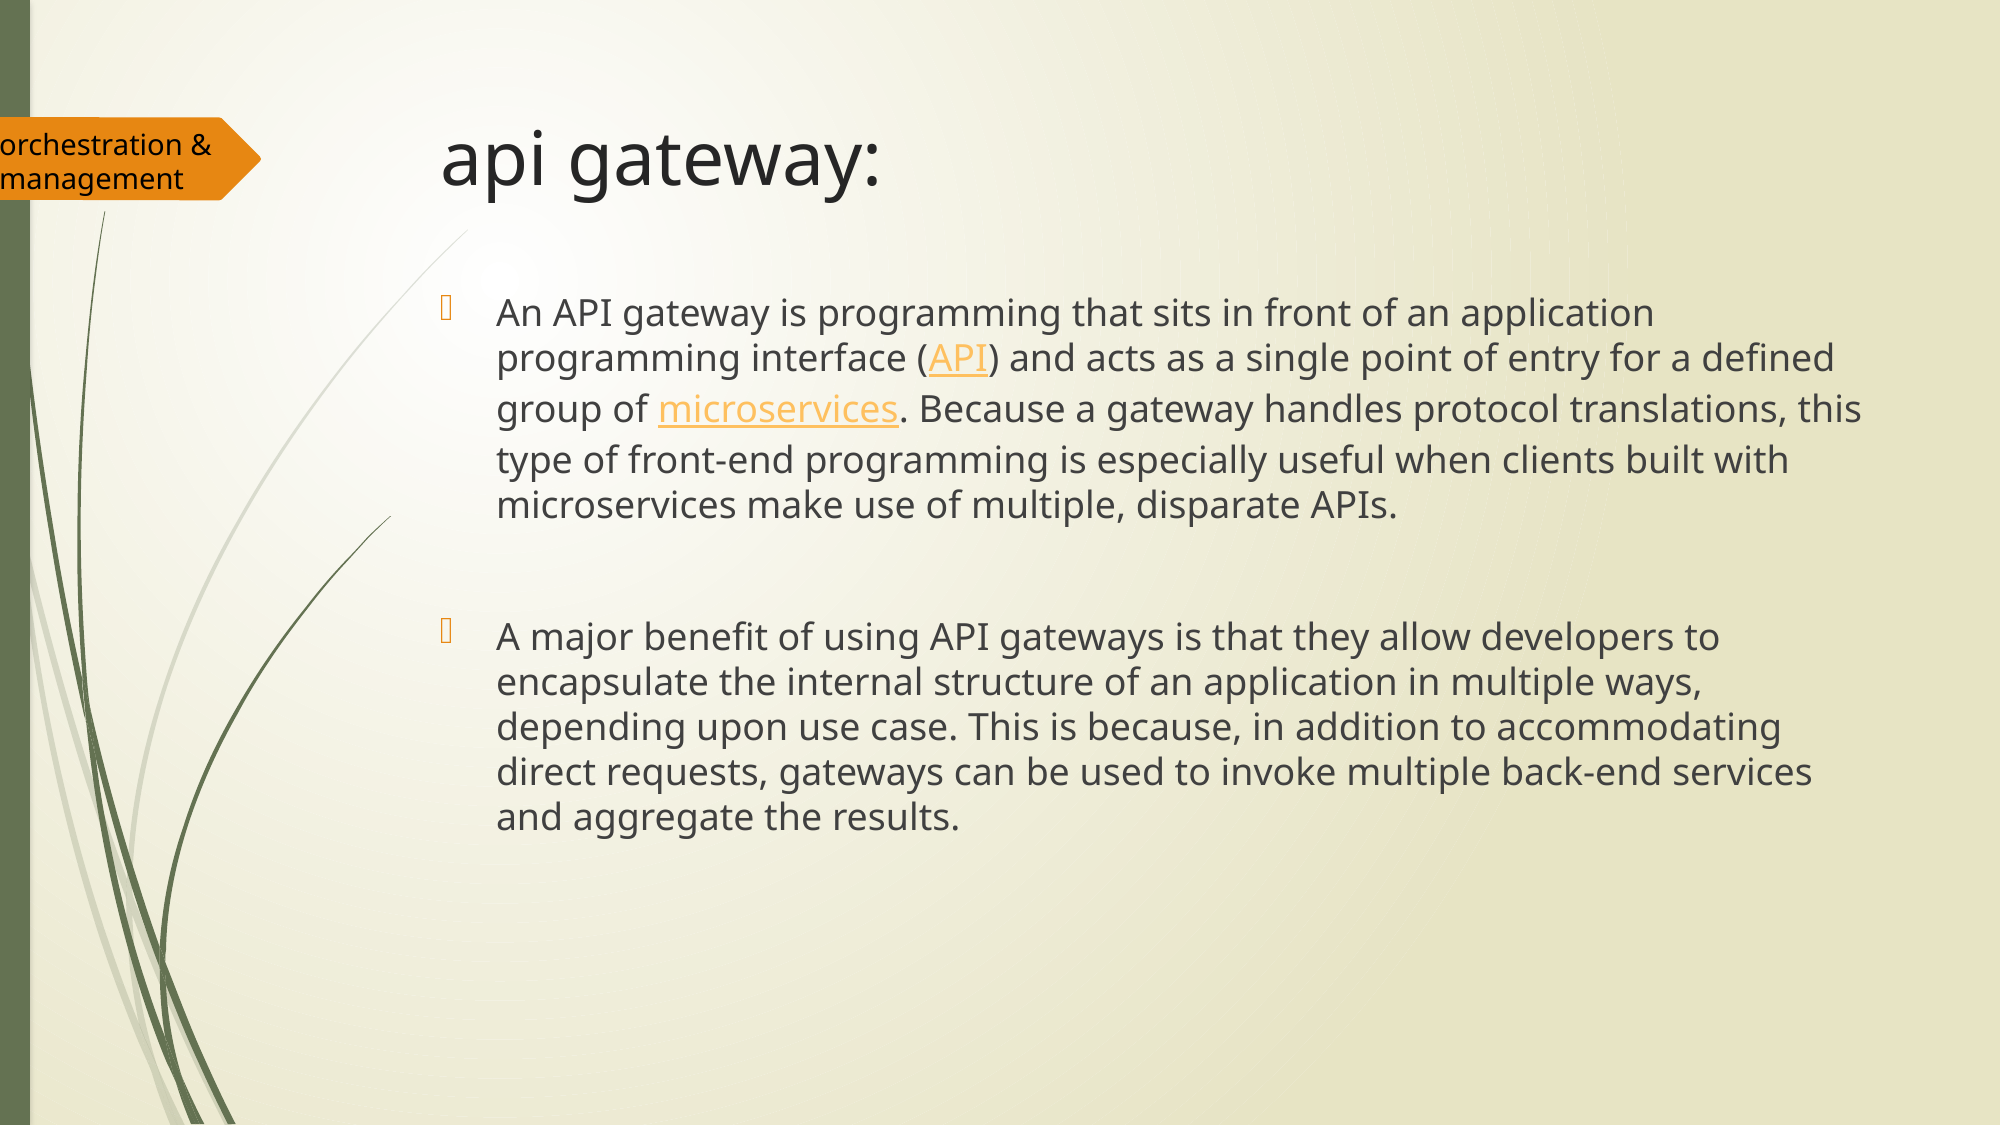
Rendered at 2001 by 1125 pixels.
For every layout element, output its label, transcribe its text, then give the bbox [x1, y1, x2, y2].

text_box orchestration & management [0, 118, 270, 204]
title api gateway: [425, 102, 1888, 247]
list An API gateway is programming that sits in front of an application programming interface (API) and acts as a single point of entry for a defined group of microservices. Because a gateway handles protocol translations, this type of front-end programming is especially useful when clients built with microservices make use of multiple, disparate APIs. A major benefit of using API gateways is that they allow developers to encapsulate the internal structure of an application in multiple ways, depending upon use case. This is because, in addition to accommodating direct requests, gateways can be used to invoke multiple back-end services and aggregate the results. [424, 281, 1888, 902]
